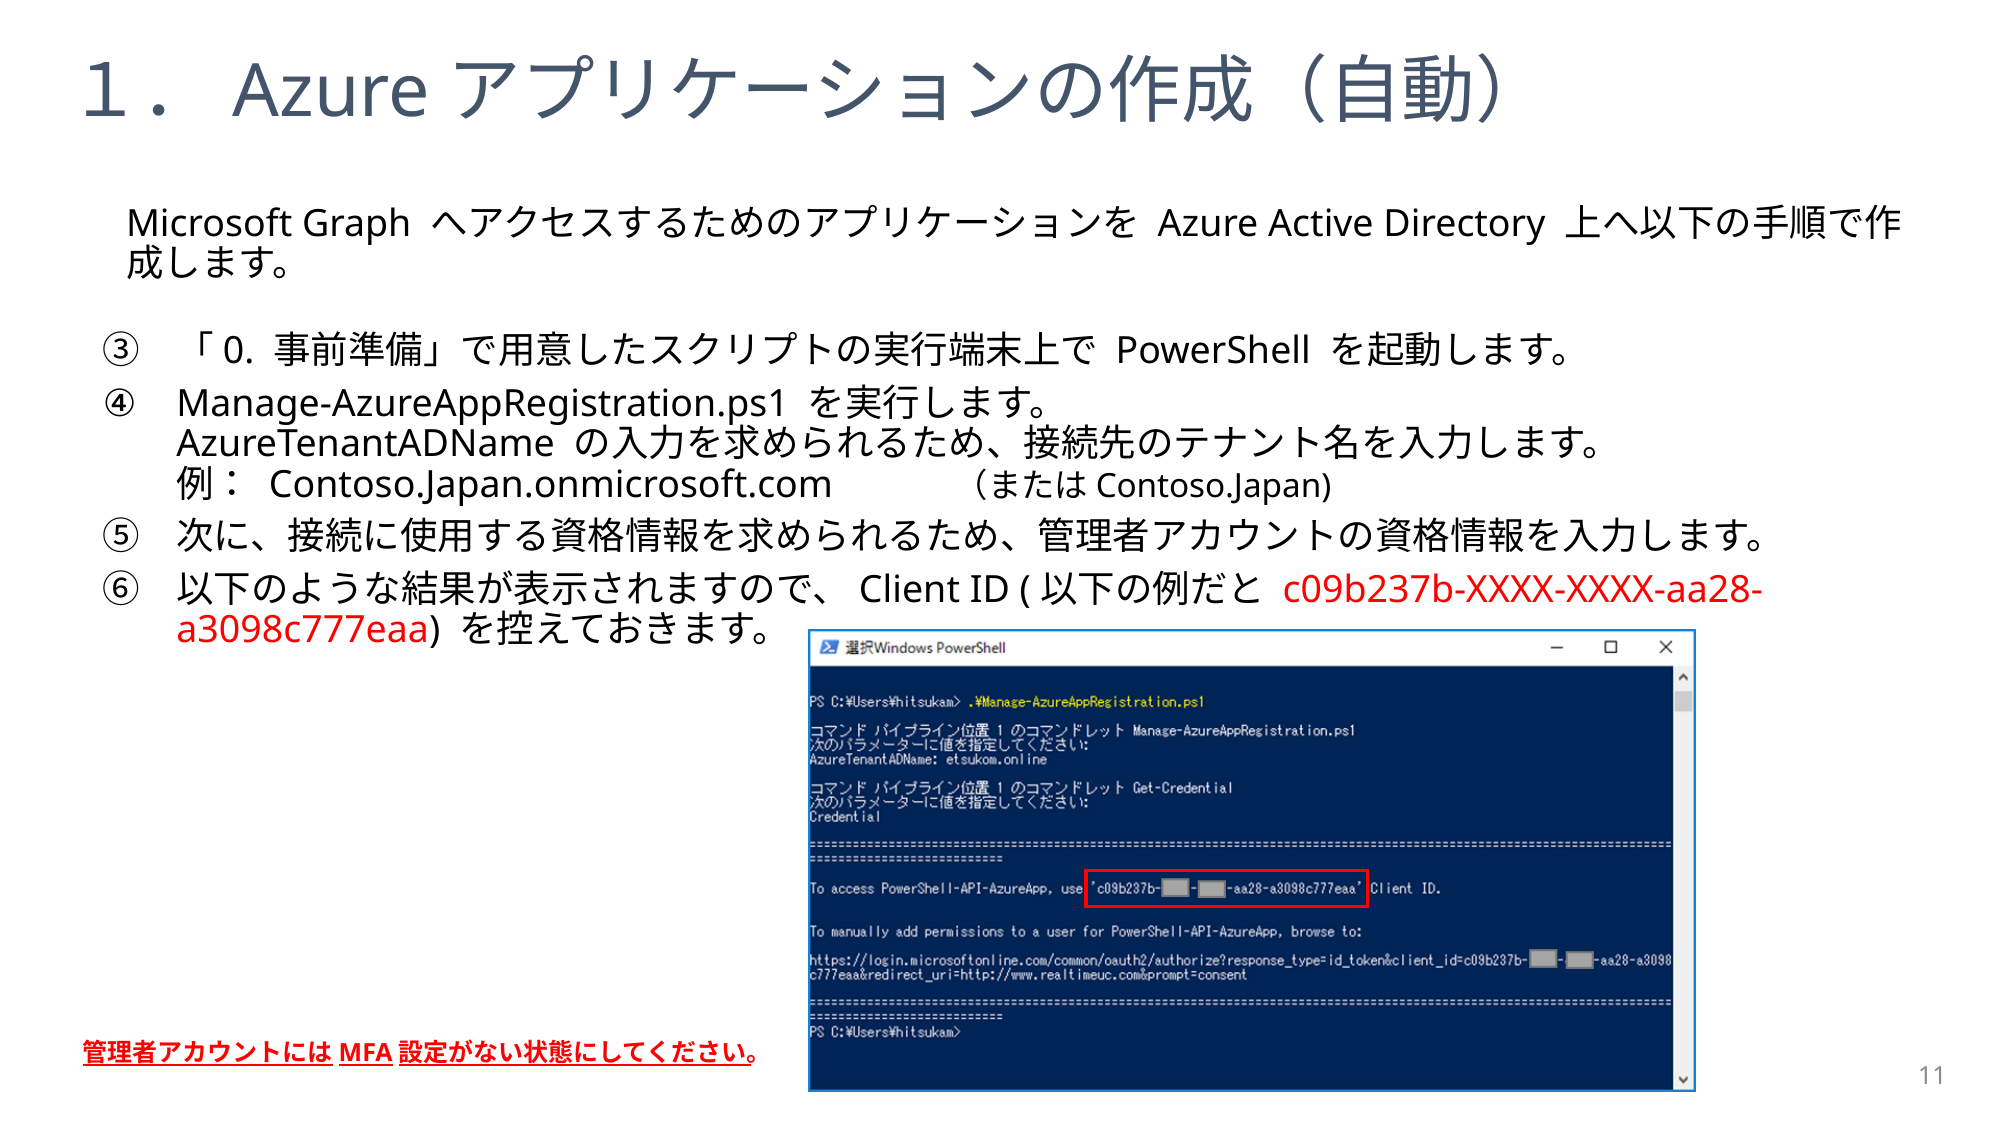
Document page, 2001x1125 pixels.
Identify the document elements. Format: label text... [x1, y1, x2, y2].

text_box 11 [1875, 1052, 1962, 1113]
text_box Microsoft Graph へアクセスするためのアプリケーションを Azure Active Directory 上へ以下の手順で作成します。 [96, 180, 1934, 309]
text_box １．Azureアプリケーションの作成（自動） [38, 29, 1930, 157]
picture [808, 629, 1696, 1092]
text_box 「0. 事前準備」で用意したスクリプトの実行端末上で PowerShell を起動します。 Manage-AzureAppRegistration.ps1 を実行します。 AzureTenantADName の入力を求められるため、接続先のテナント名を入力します。 例： Contoso.Japan.onmicrosoft.com （またはContoso.Japan) 次に、接続に使用する資格情報を求められるため、管理者アカウントの資格情報を入力します。 以下のような結果が表示されますので、Client ID (以下の例だと c09b237b-XXXX-XXXX-aa28-a3098c777eaa) を控えておきます。 [73, 307, 1811, 711]
text_box 管理者アカウントにはMFA設定がない状態にしてください。 [67, 1029, 766, 1074]
